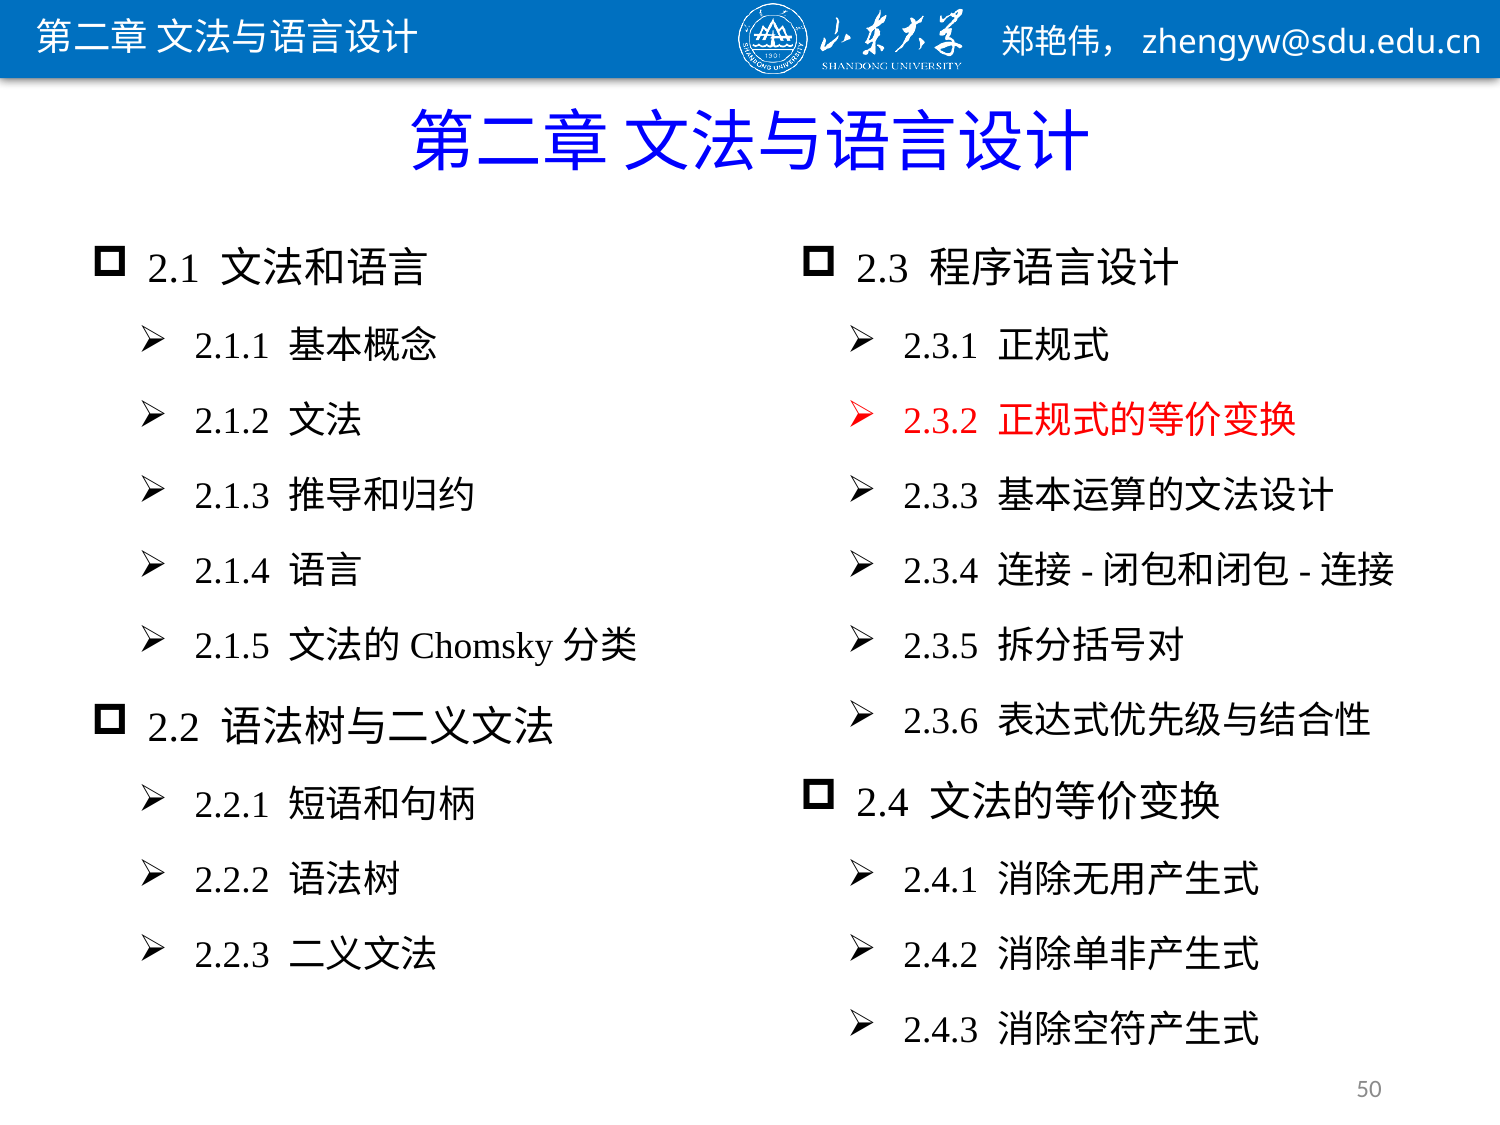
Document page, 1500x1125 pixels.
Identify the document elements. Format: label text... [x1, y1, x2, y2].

text_box 2.1 文法和语言 2.1.1 基本概念 2.1.2 文法 2.1.3 推导和归约 2.1.4 语言 2.1.5 文法的Chomsky分类 2.2 语法树与二义文法 2.2.1 短语和句柄 2.2.2 语法树 2.2.3 二义文法 [76, 208, 703, 982]
text_box 第二章 文法与语言设计 [21, 5, 435, 66]
picture [738, 3, 963, 74]
slide_number 50 [1059, 1057, 1397, 1118]
text_box 第二章 文法与语言设计 [0, 91, 1500, 187]
text_box 2.3 程序语言设计 2.3.1 正规式 2.3.2 正规式的等价变换 2.3.3 基本运算的文法设计 2.3.4 连接-闭包和闭包-连接 2.3.5 拆分括号对 2.3.6 表达式优先级与结合性 2.4 文法的等价变换 2.4.1 消除无用产生式 2.4.2 消除单非产生式 2.4.3 消除空符产生式 [785, 208, 1412, 1057]
